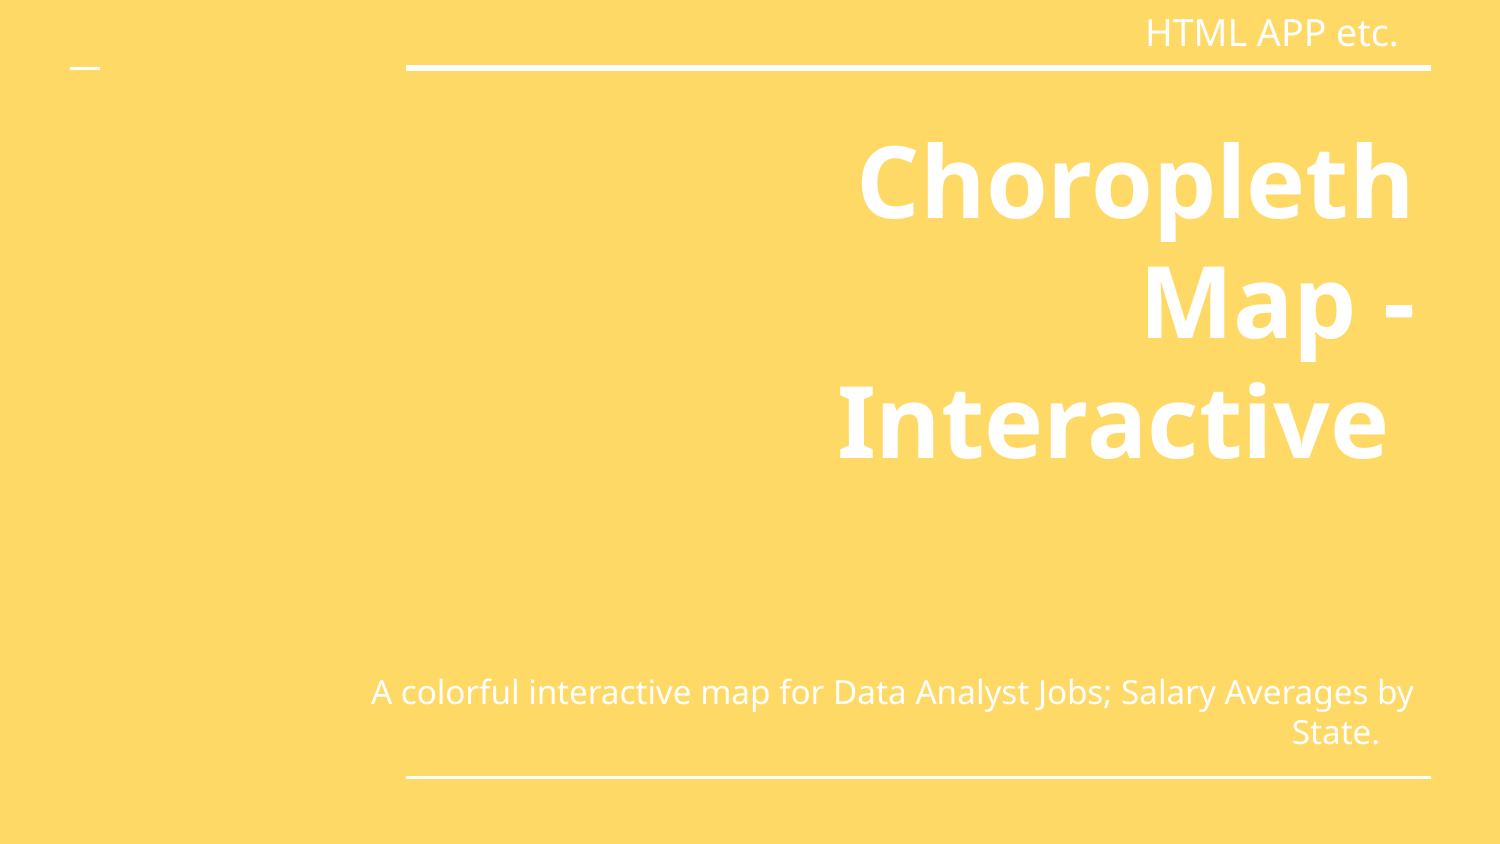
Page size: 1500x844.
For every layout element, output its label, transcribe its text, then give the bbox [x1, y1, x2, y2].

title Choropleth Map - Interactive [621, 103, 1431, 407]
subtitle HTML APP etc. [947, 9, 1424, 69]
subtitle A colorful interactive map for Data Analyst Jobs; Salary Averages by State. [266, 659, 1431, 767]
